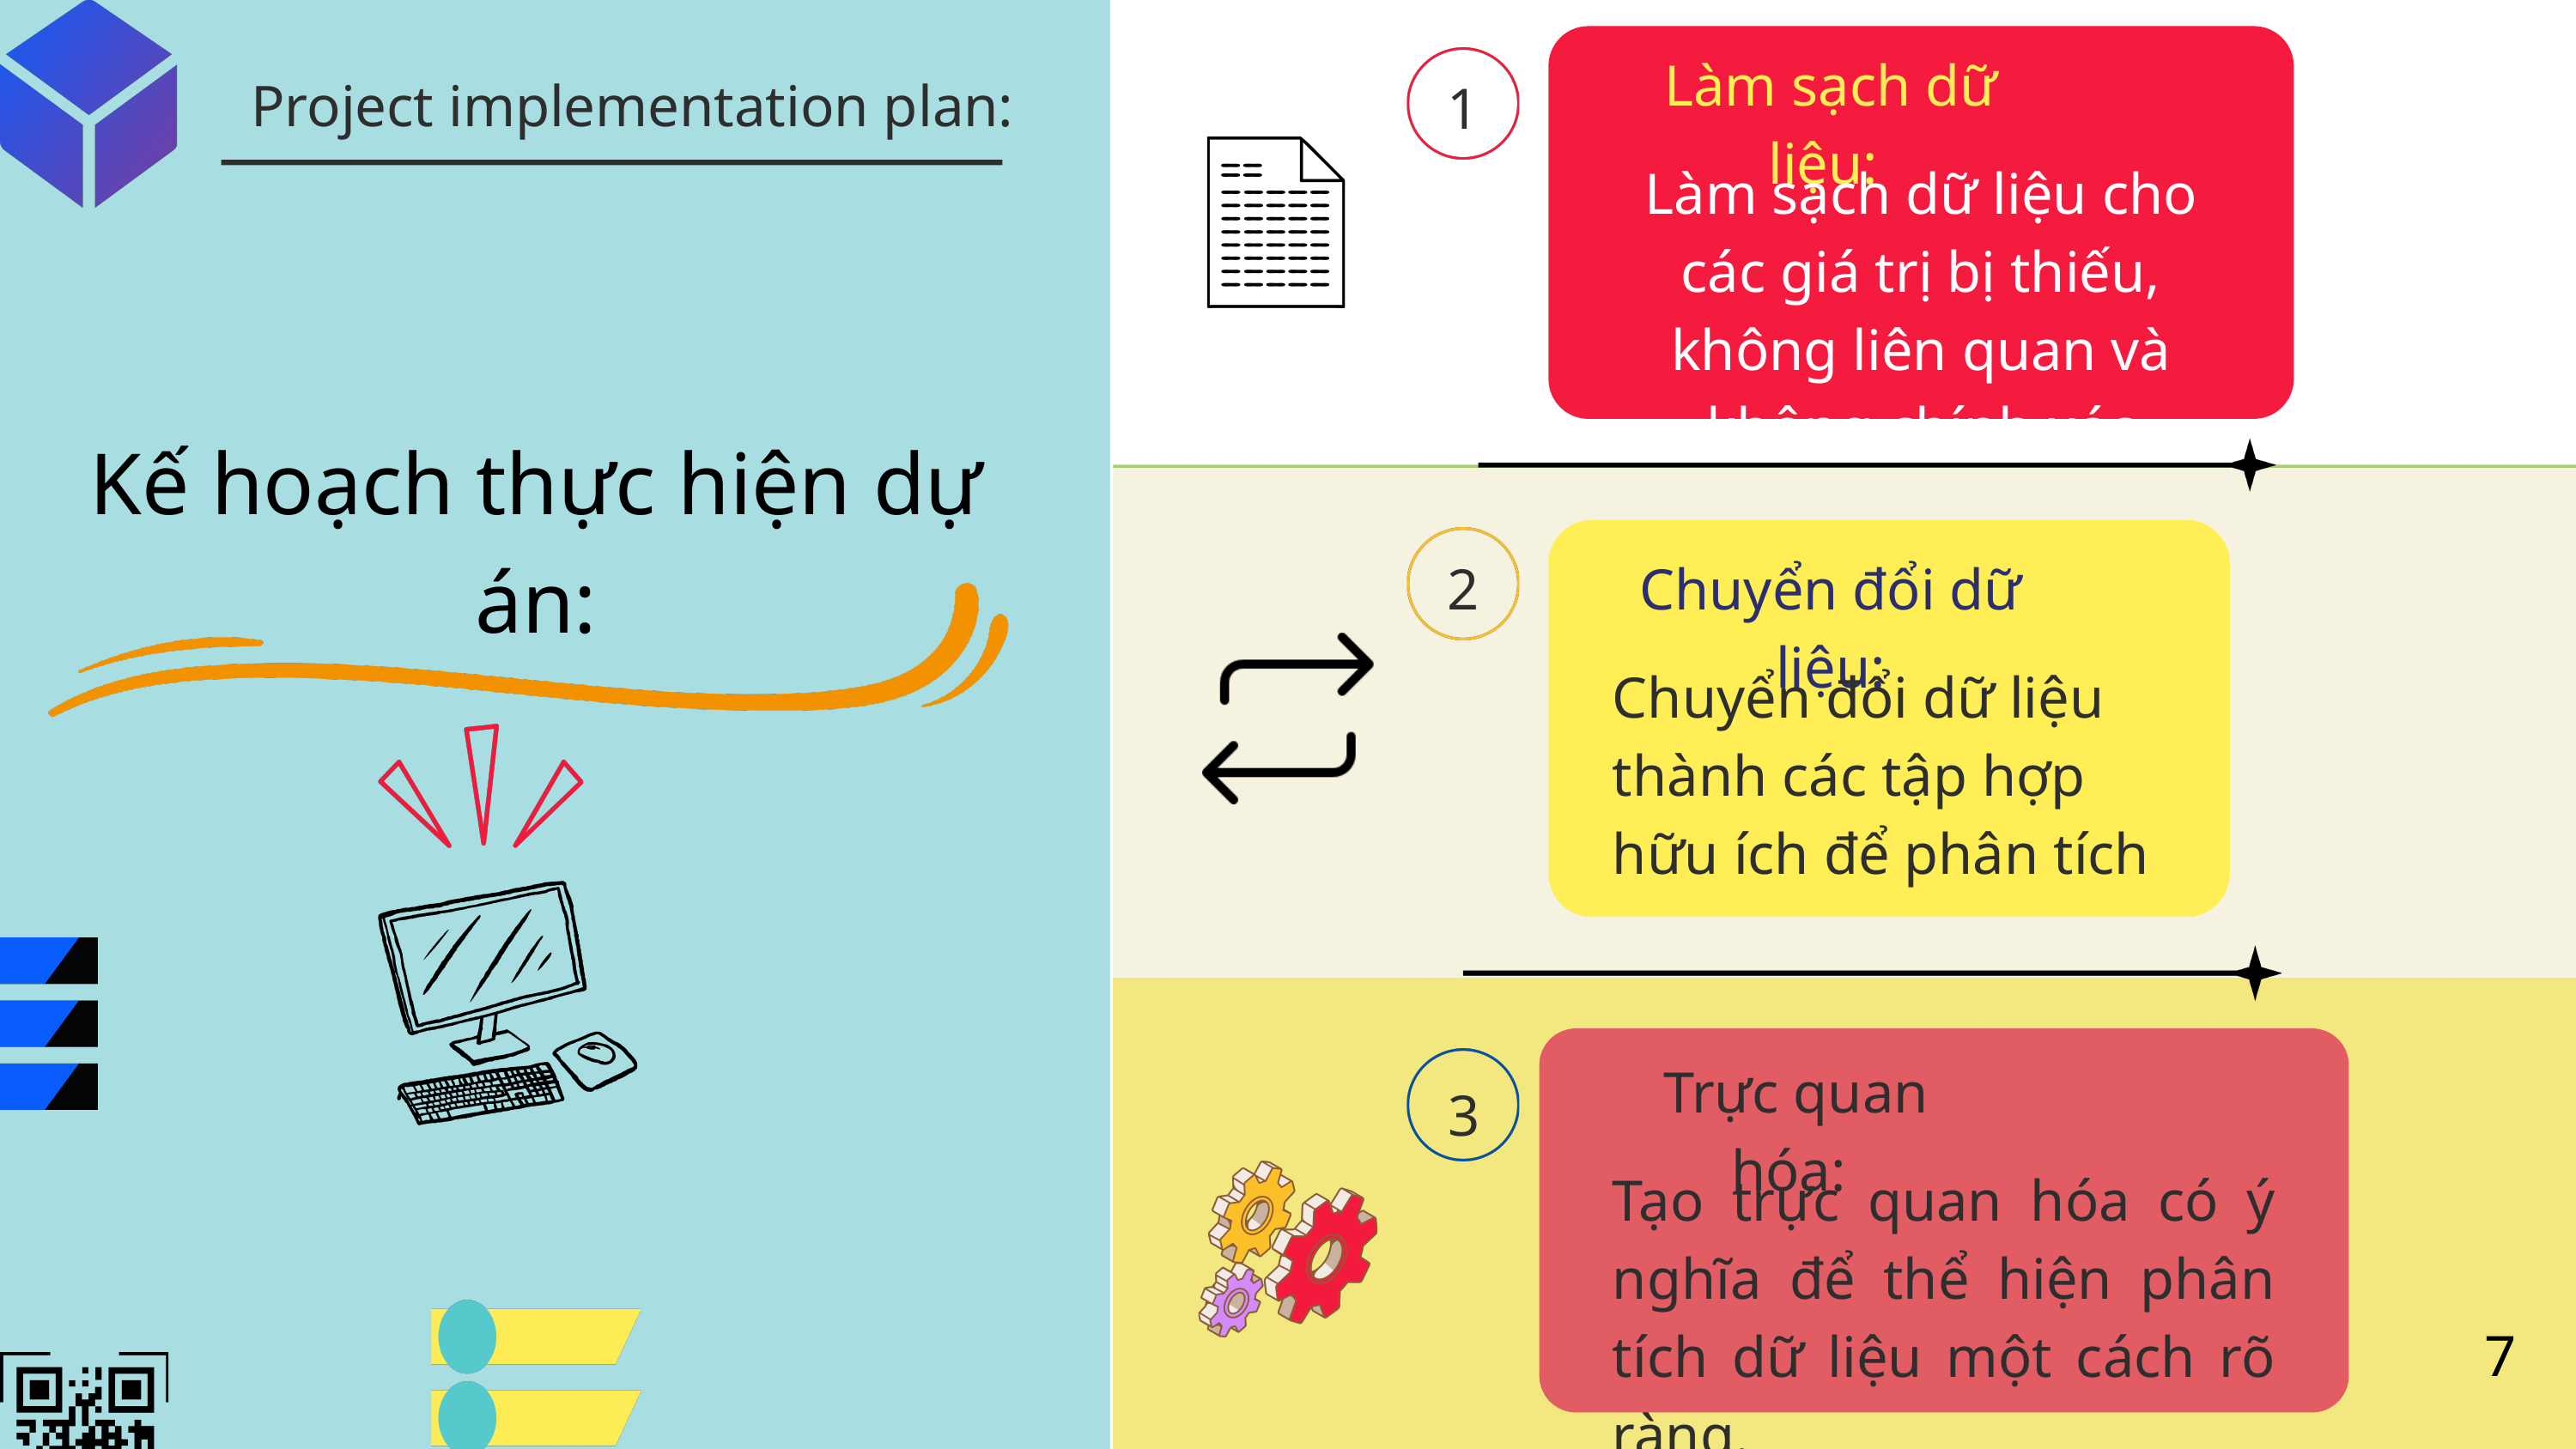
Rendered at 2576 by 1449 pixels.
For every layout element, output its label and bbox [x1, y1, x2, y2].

text_box [1539, 1028, 2349, 1413]
text_box [2239, 438, 2276, 492]
text_box [1113, 977, 2576, 1449]
text_box [1548, 519, 2231, 918]
text_box [2239, 945, 2282, 976]
text_box [1117, 7, 2233, 976]
text_box [1548, 26, 2294, 420]
text_box [0, 0, 1114, 1449]
text_box [0, 0, 1015, 208]
